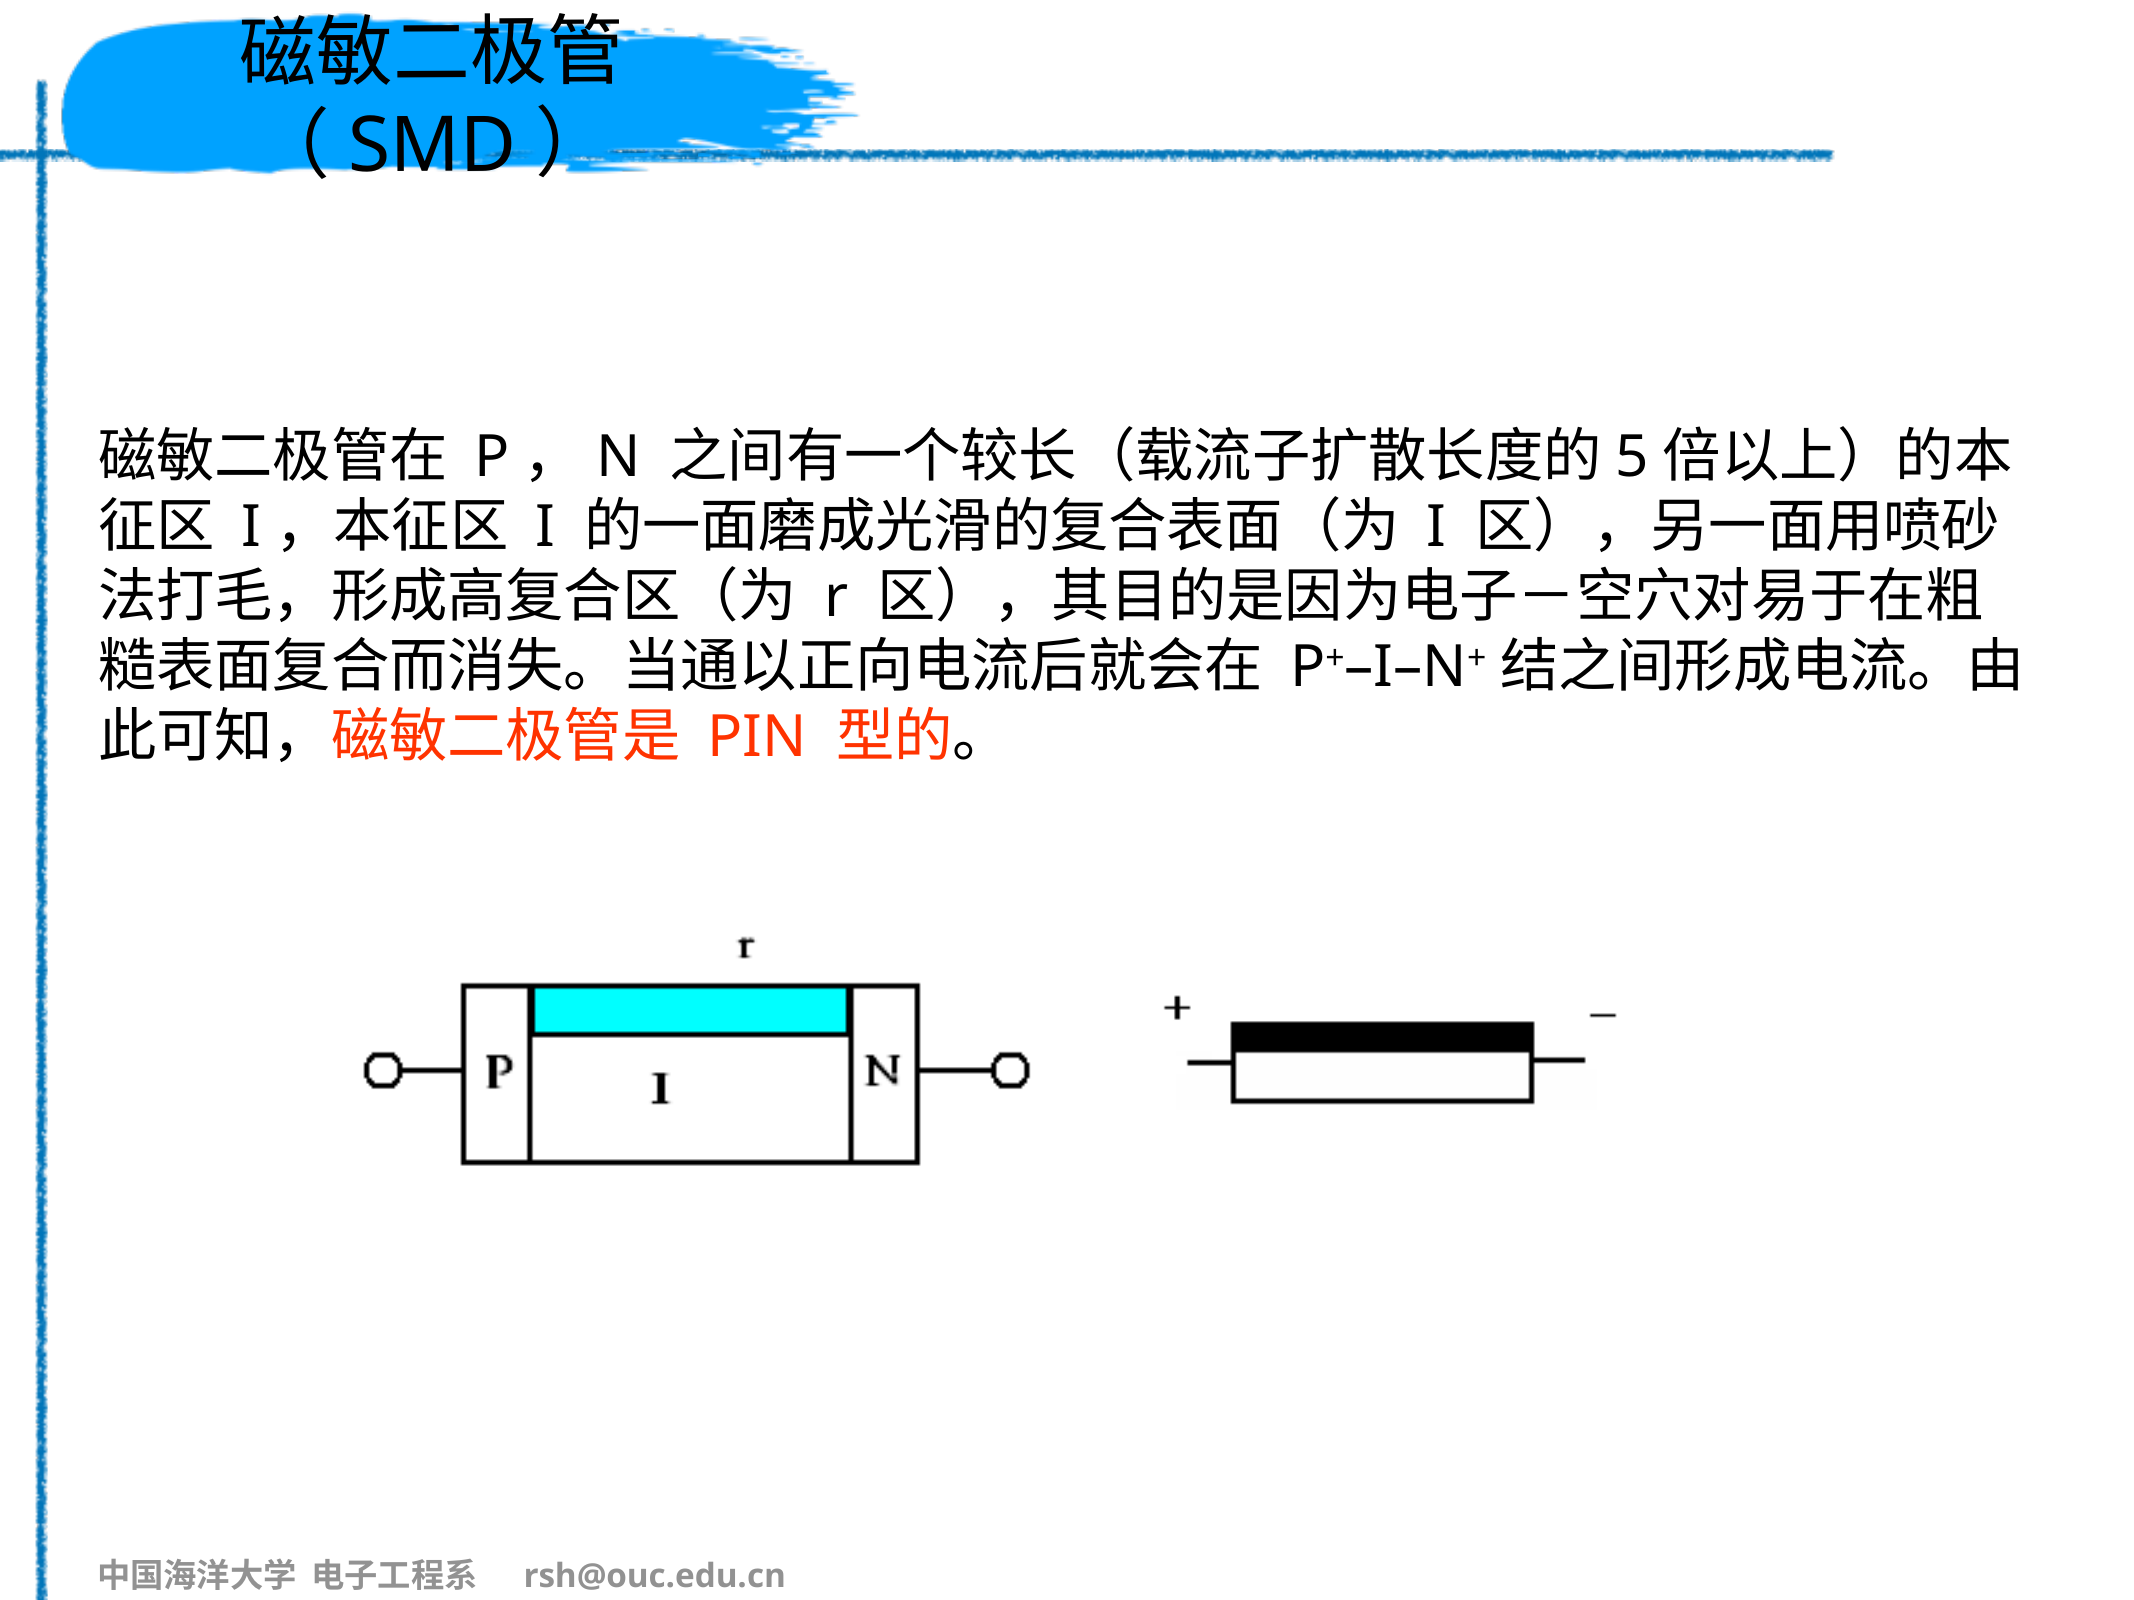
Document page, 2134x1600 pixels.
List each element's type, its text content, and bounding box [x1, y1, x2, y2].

title 磁敏二极管（SMD） [66, 0, 799, 188]
picture [342, 933, 1642, 1194]
picture [798, 10, 1841, 178]
picture [0, 10, 67, 1600]
text_box 磁敏二极管在 P，N 之间有一个较长（载流子扩散长度的5倍以上）的本征区 I，本征区 I 的一面磨成光滑的复合表面（为 I 区），另一面用喷砂法打毛，形成高复合区（为 r 区），其目的是因为电子－空穴对易于在粗糙表面复合而消失。当通以正向电流后就会在 P+–I–N+结之间形成电流。由此可知，磁敏二极管是 PIN 型的。 [89, 410, 2044, 777]
